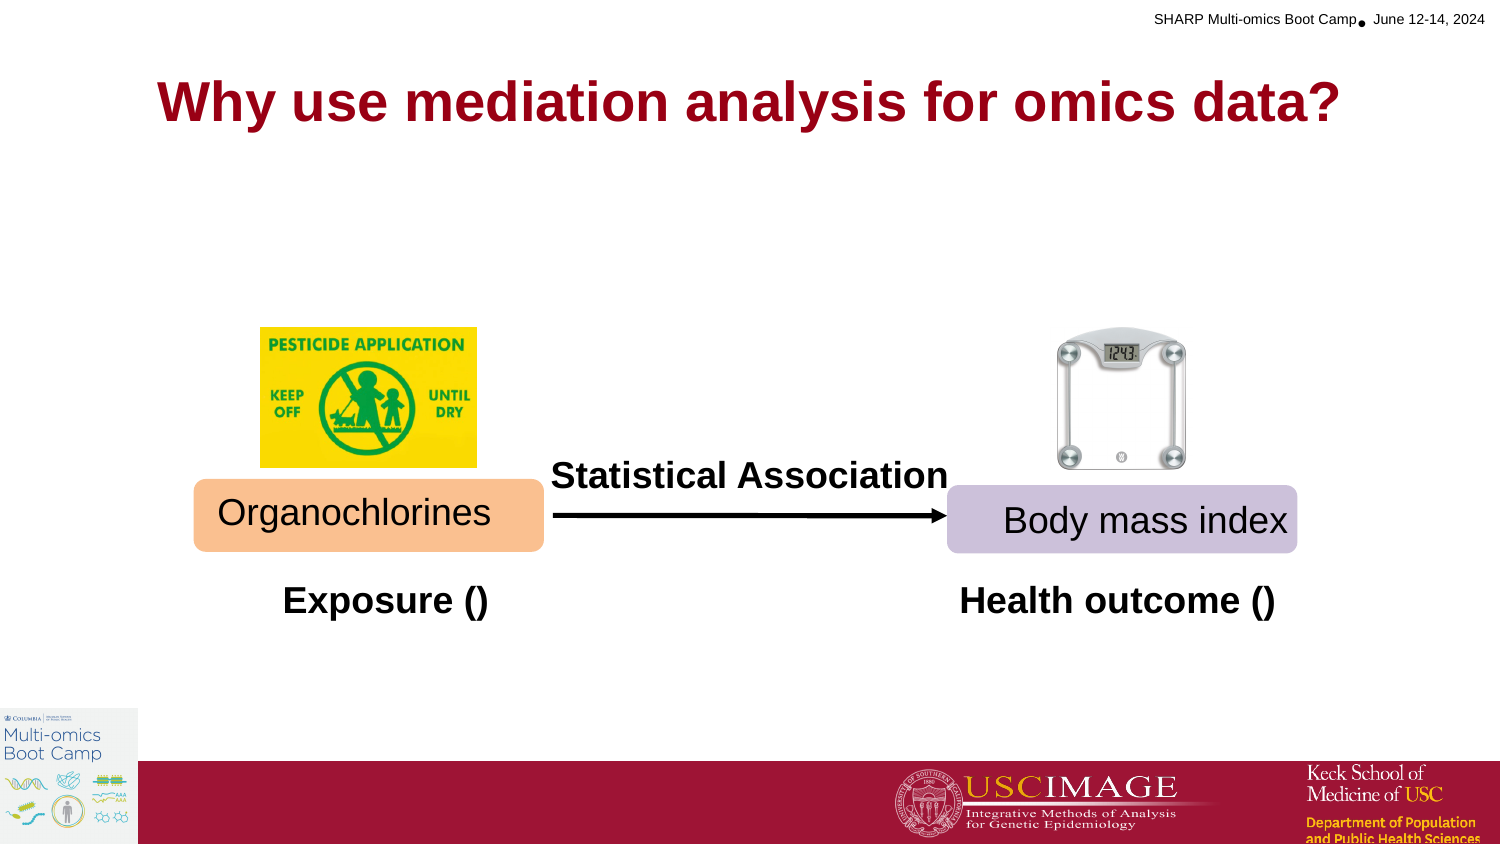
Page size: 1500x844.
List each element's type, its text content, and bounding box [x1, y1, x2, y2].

picture [260, 327, 477, 469]
picture [1050, 327, 1193, 470]
text_box [944, 482, 1298, 556]
text_box Body mass index [988, 488, 1352, 549]
picture [883, 759, 1285, 844]
text_box Why use mediation analysis for omics data? [93, 57, 1407, 163]
picture [0, 708, 138, 844]
text_box [191, 476, 547, 554]
text_box Organochlorines [202, 480, 518, 541]
text_box Statistical Association [535, 443, 965, 504]
